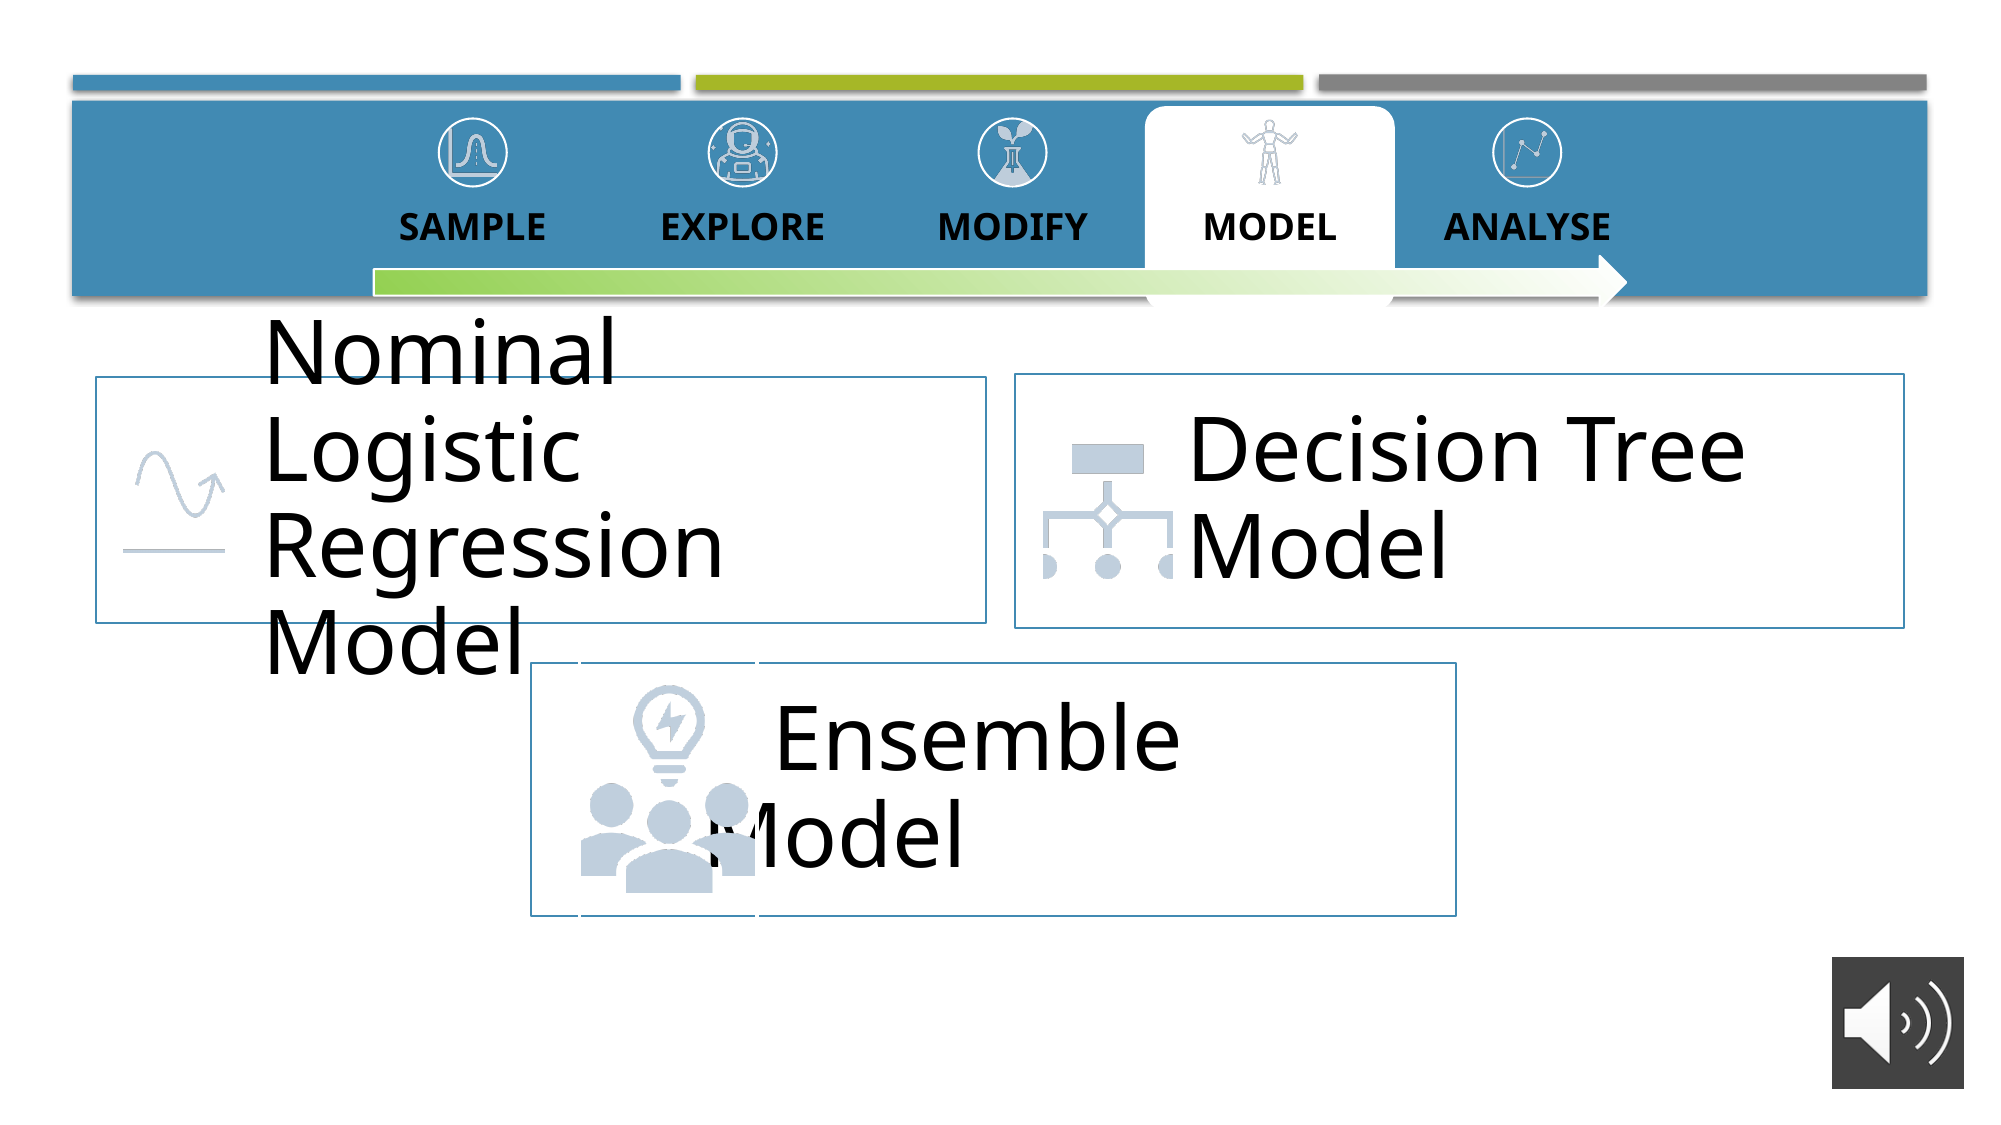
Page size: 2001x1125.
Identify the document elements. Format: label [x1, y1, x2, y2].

text_box [346, 106, 1654, 312]
list [94, 357, 1906, 962]
picture [1830, 955, 1966, 1091]
